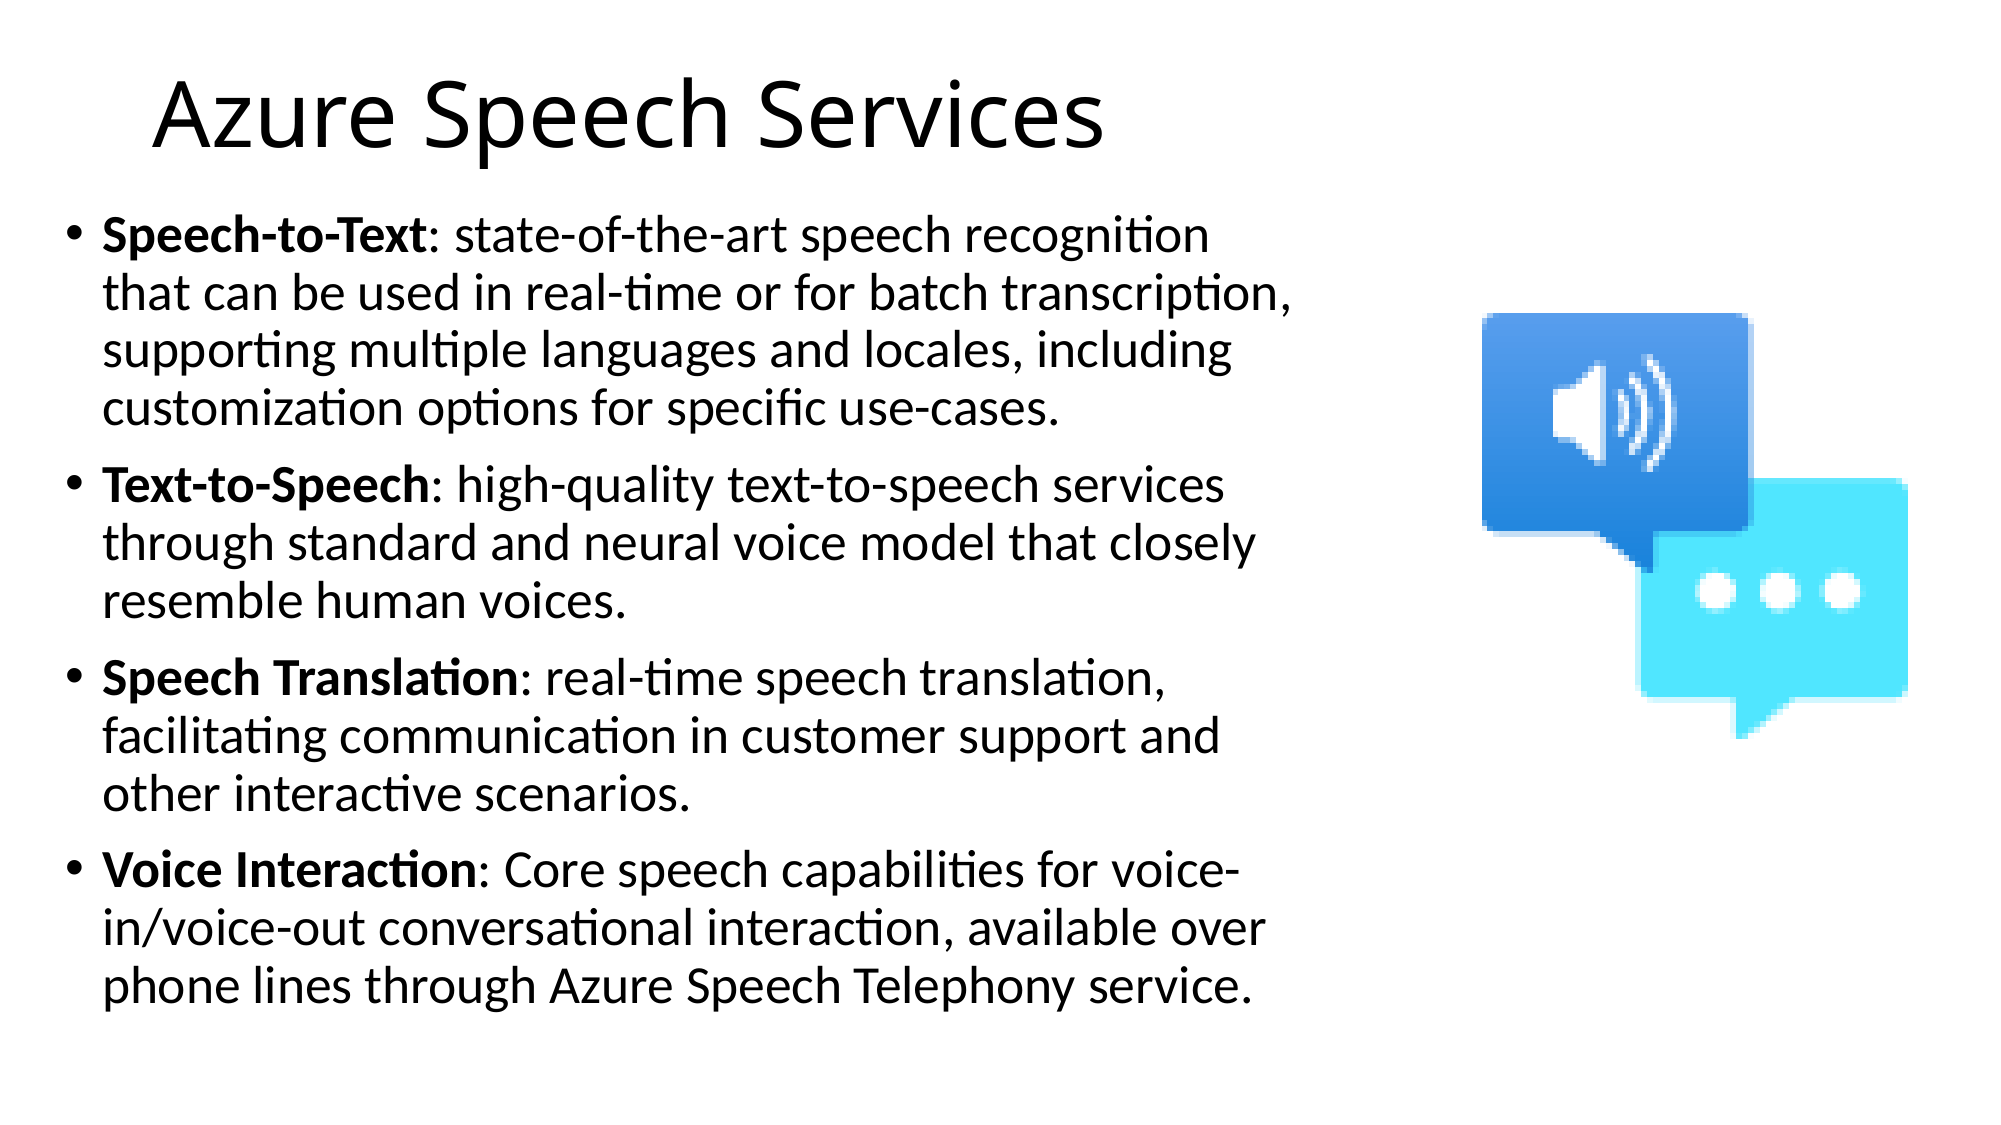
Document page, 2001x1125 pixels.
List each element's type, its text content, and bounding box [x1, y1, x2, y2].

list Speech-to-Text: state-of-the-art speech recognition that can be used in real-time or for batch transcription, supporting multiple languages and locales, including customization options for specific use-cases. Text-to-Speech: high-quality text-to-speech services through standard and neural voice model that closely resemble human voices. Speech Translation: real-time speech translation, facilitating communication in customer support and other interactive scenarios. Voice Interaction: Core speech capabilities for voice-in/voice-out conversational interaction, available over phone lines through Azure Speech Telephony service. [49, 198, 1323, 1066]
title Azure Speech Services [137, 59, 1863, 176]
picture [1482, 313, 1908, 739]
